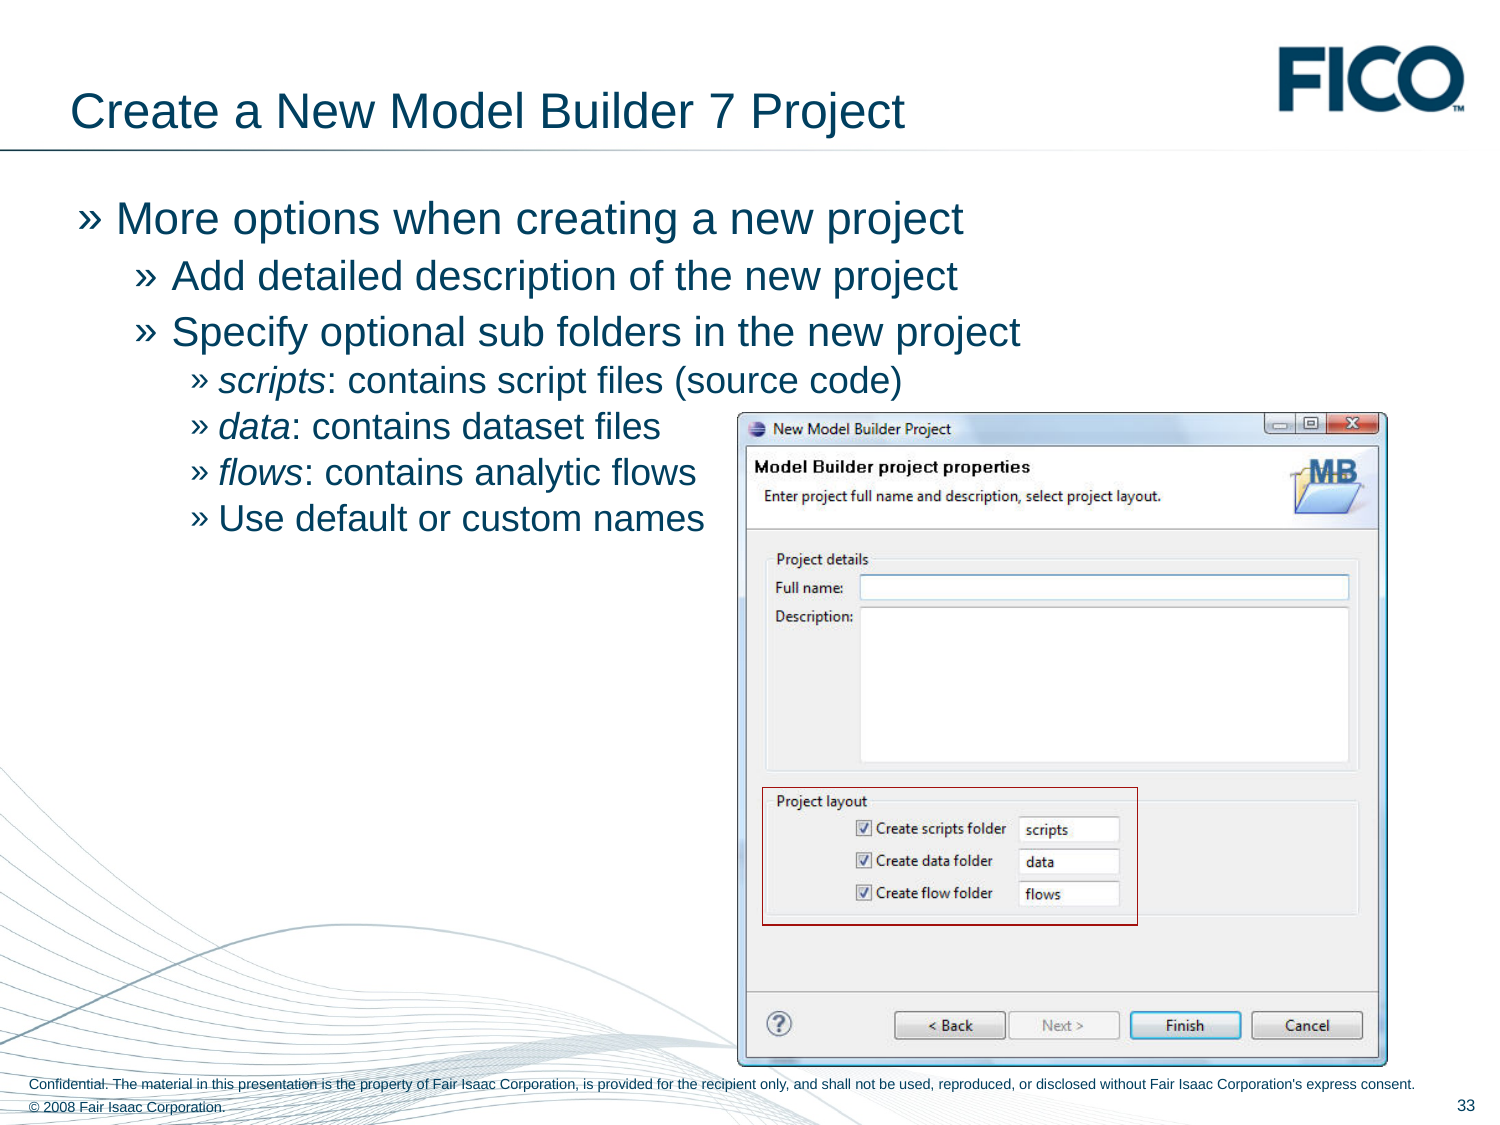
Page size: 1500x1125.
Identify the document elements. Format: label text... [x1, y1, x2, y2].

list More options when creating a new project Add detailed description of the new project Specify optional sub folders in the new project scripts: contains script files (source code) data: contains dataset files flows: contains analytic flows Use default or custom names [62, 187, 1463, 618]
title Create a New Model Builder 7 Project [62, 0, 1463, 139]
picture [0, 0, 1500, 1125]
